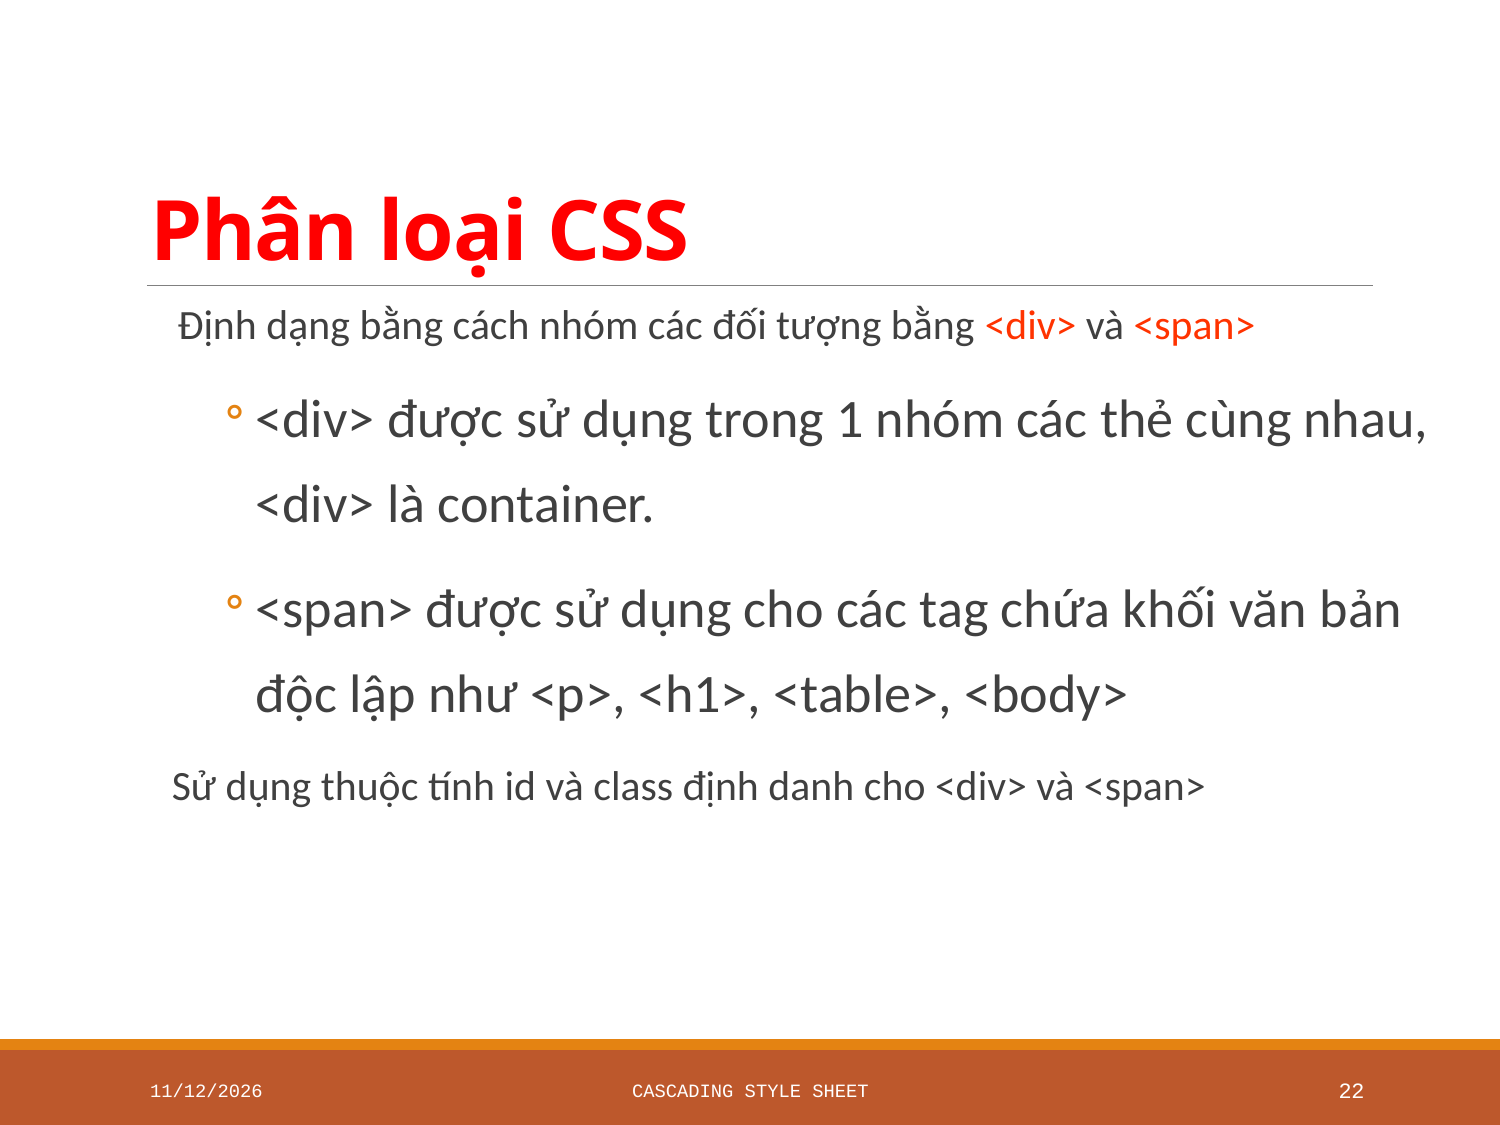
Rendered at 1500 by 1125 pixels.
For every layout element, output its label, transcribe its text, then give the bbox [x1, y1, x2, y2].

text_box Phân loại CSS [135, 46, 1373, 285]
footer Cascading Style Sheet [453, 1059, 1047, 1120]
slide_number 22 [1218, 1059, 1380, 1120]
list Định dạng bằng cách nhóm các đối tượng bằng <div> và <span> <div> được sử dụng trong 1 nhóm các thẻ cùng nhau, <div> là container. <span> được sử dụng cho các tag chứa khối văn bản độc lập như <p>, <h1>, <table>, <body> Sử dụng thuộc tính id và class định danh cho <div> và <span> [162, 275, 1450, 1025]
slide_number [135, 1059, 440, 1120]
